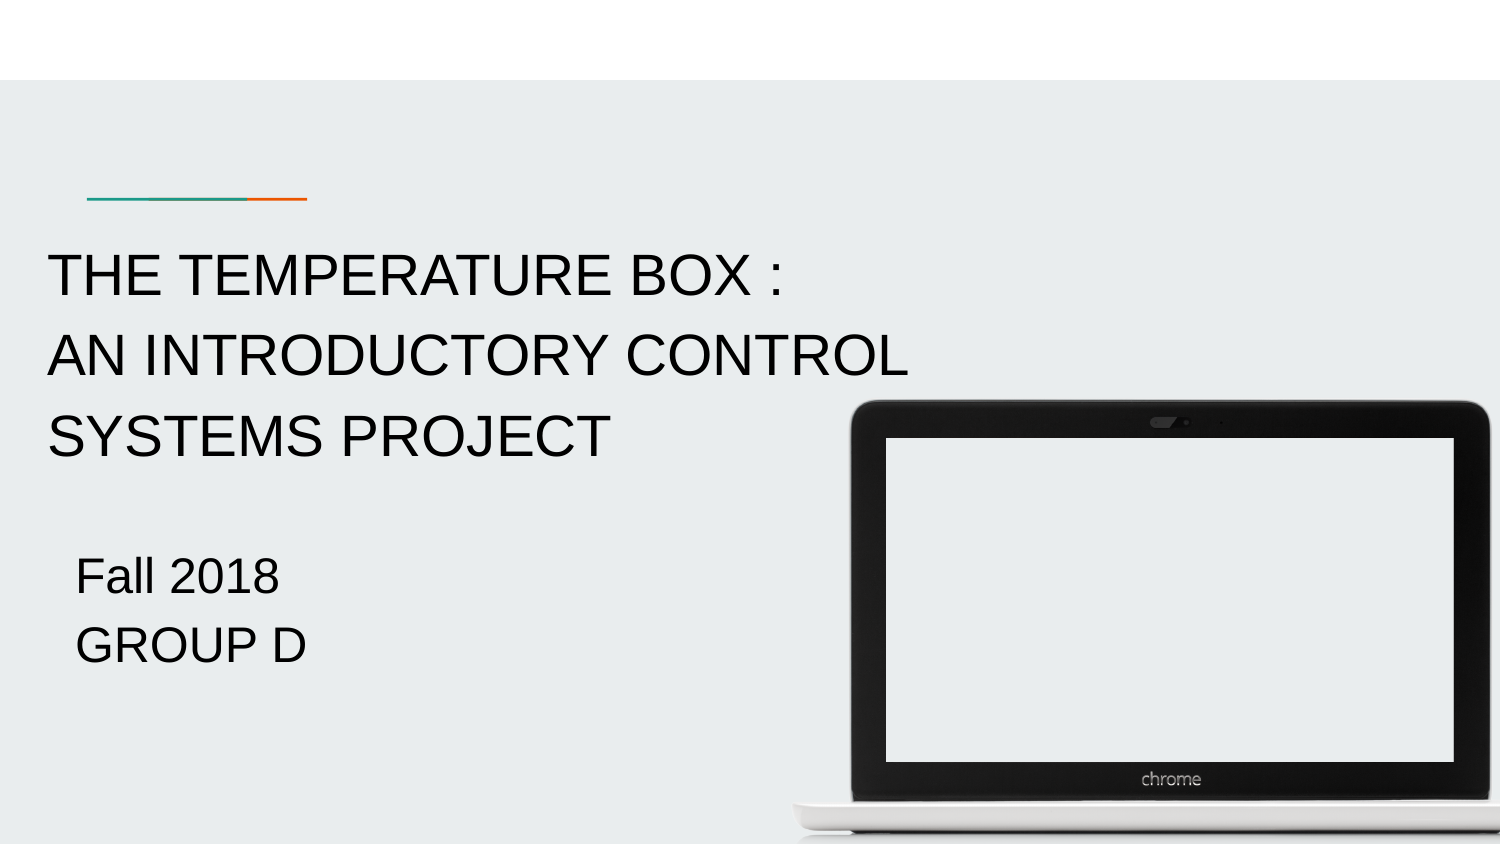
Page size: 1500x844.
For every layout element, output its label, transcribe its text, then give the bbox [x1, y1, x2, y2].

subtitle Fall 2018 GROUP D [59, 519, 682, 655]
title THE TEMPERATURE BOX : AN INTRODUCTORY CONTROL SYSTEMS PROJECT [32, 211, 950, 449]
picture [790, 396, 1500, 844]
